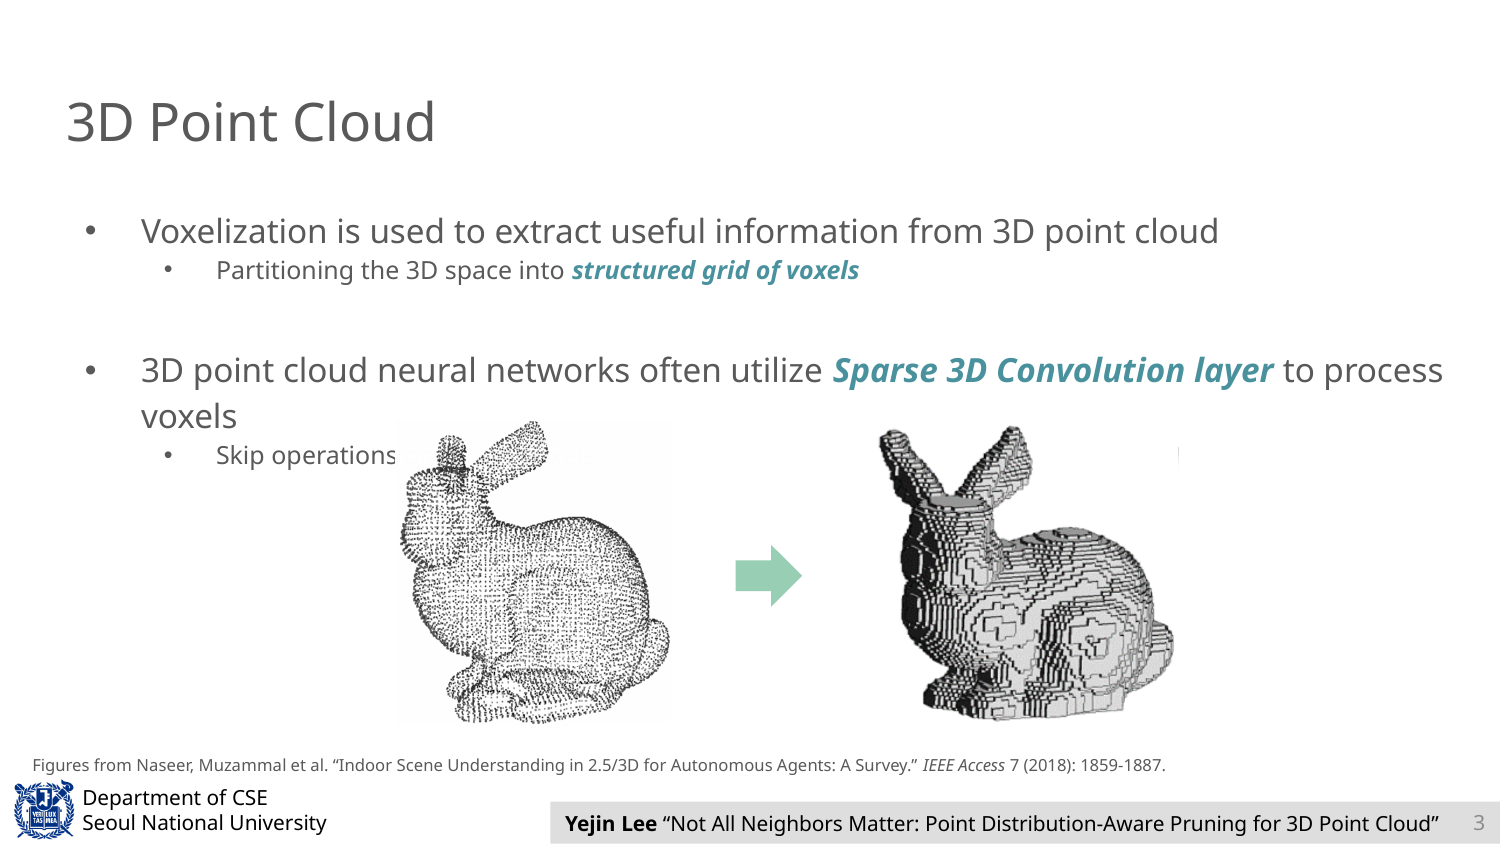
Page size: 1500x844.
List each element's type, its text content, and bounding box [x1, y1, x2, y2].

slide_number 3 [1415, 803, 1500, 844]
text_box Figures from Naseer, Muzammal et al. “Indoor Scene Understanding in 2.5/3D for Autonomous Agents: A Survey.” IEEE Access 7 (2018): 1859-1887. [17, 747, 1416, 782]
picture [13, 778, 75, 840]
picture [875, 420, 1179, 726]
picture [394, 419, 672, 726]
title 3D Point Cloud [51, 72, 1449, 167]
list Voxelization is used to extract useful information from 3D point cloud Partitioning the 3D space into structured grid of voxels 3D point cloud neural networks often utilize Sparse 3D Convolution layer to process voxels Skip operations on empty voxels [51, 189, 1500, 750]
